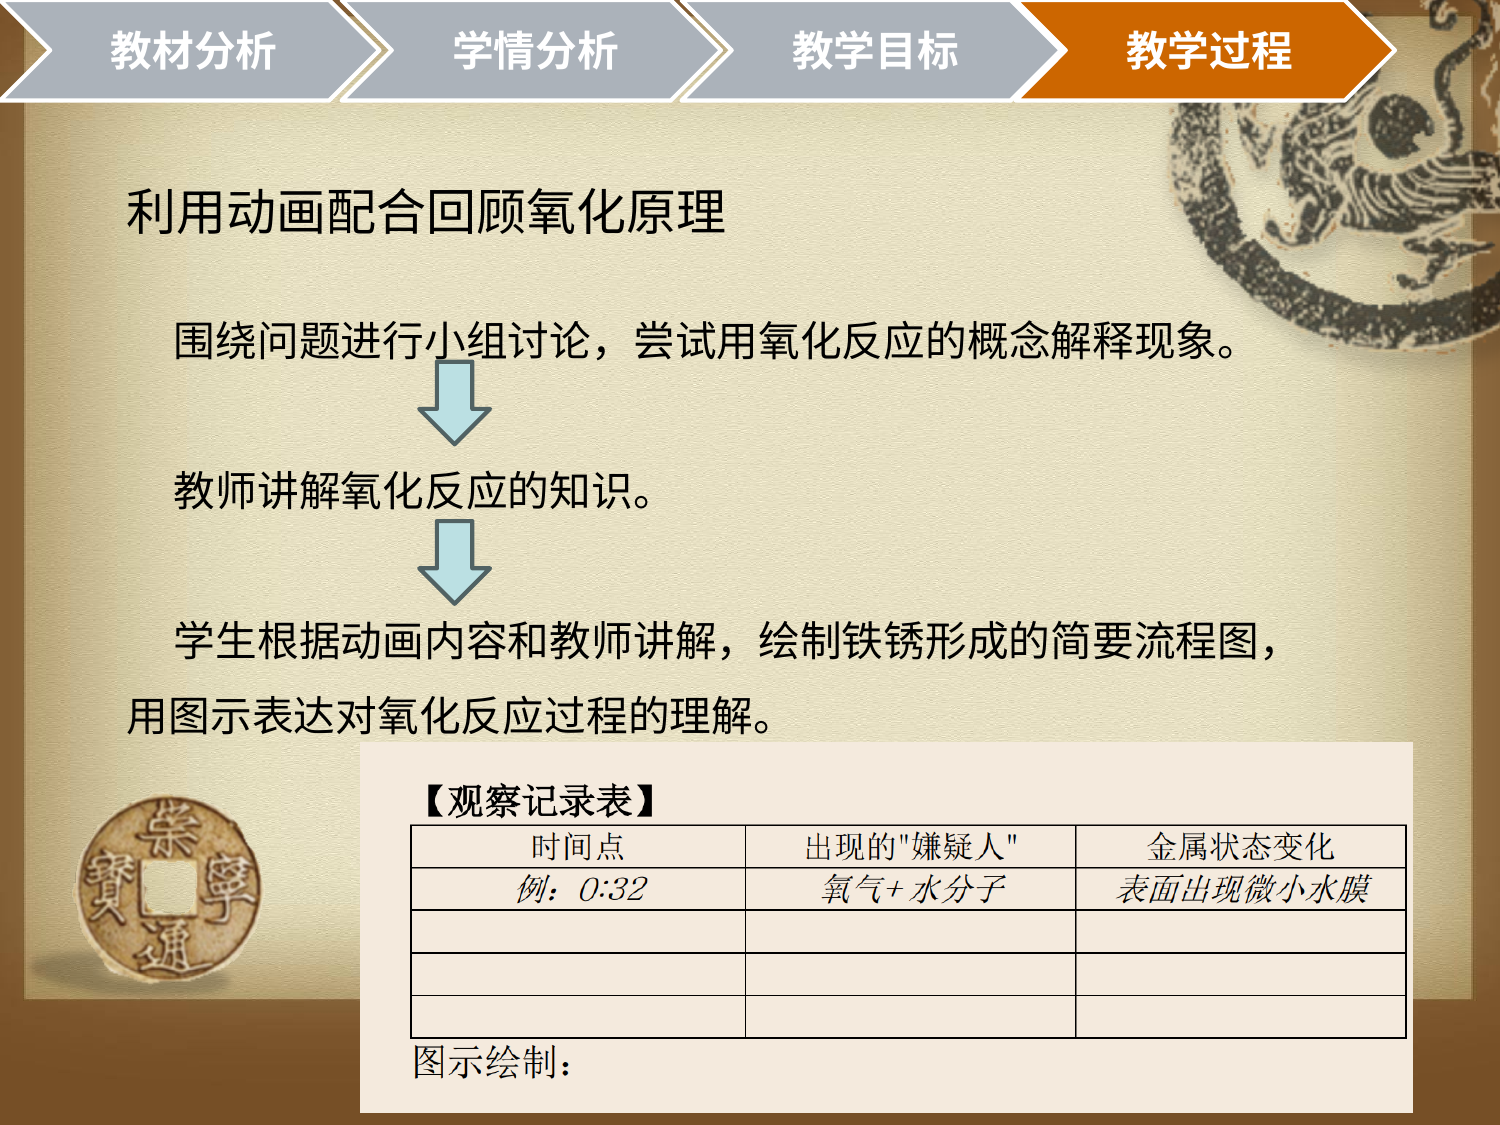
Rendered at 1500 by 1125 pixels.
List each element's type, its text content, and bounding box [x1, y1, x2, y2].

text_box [64, 30, 1470, 132]
picture [0, 5, 46, 96]
text_box [417, 519, 492, 606]
picture [0, 0, 1500, 1125]
text_box 利用动画配合回顾氧化原理 围绕问题进行小组讨论，尝试用氧化反应的概念解释现象。 教师讲解氧化反应的知识。 学生根据动画内容和教师讲解，绘制铁锈形成的简要流程图，用图示表达对氧化反应过程的理解。 [112, 172, 1353, 748]
text_box [417, 359, 492, 447]
picture [675, 0, 707, 30]
picture [334, 0, 367, 30]
